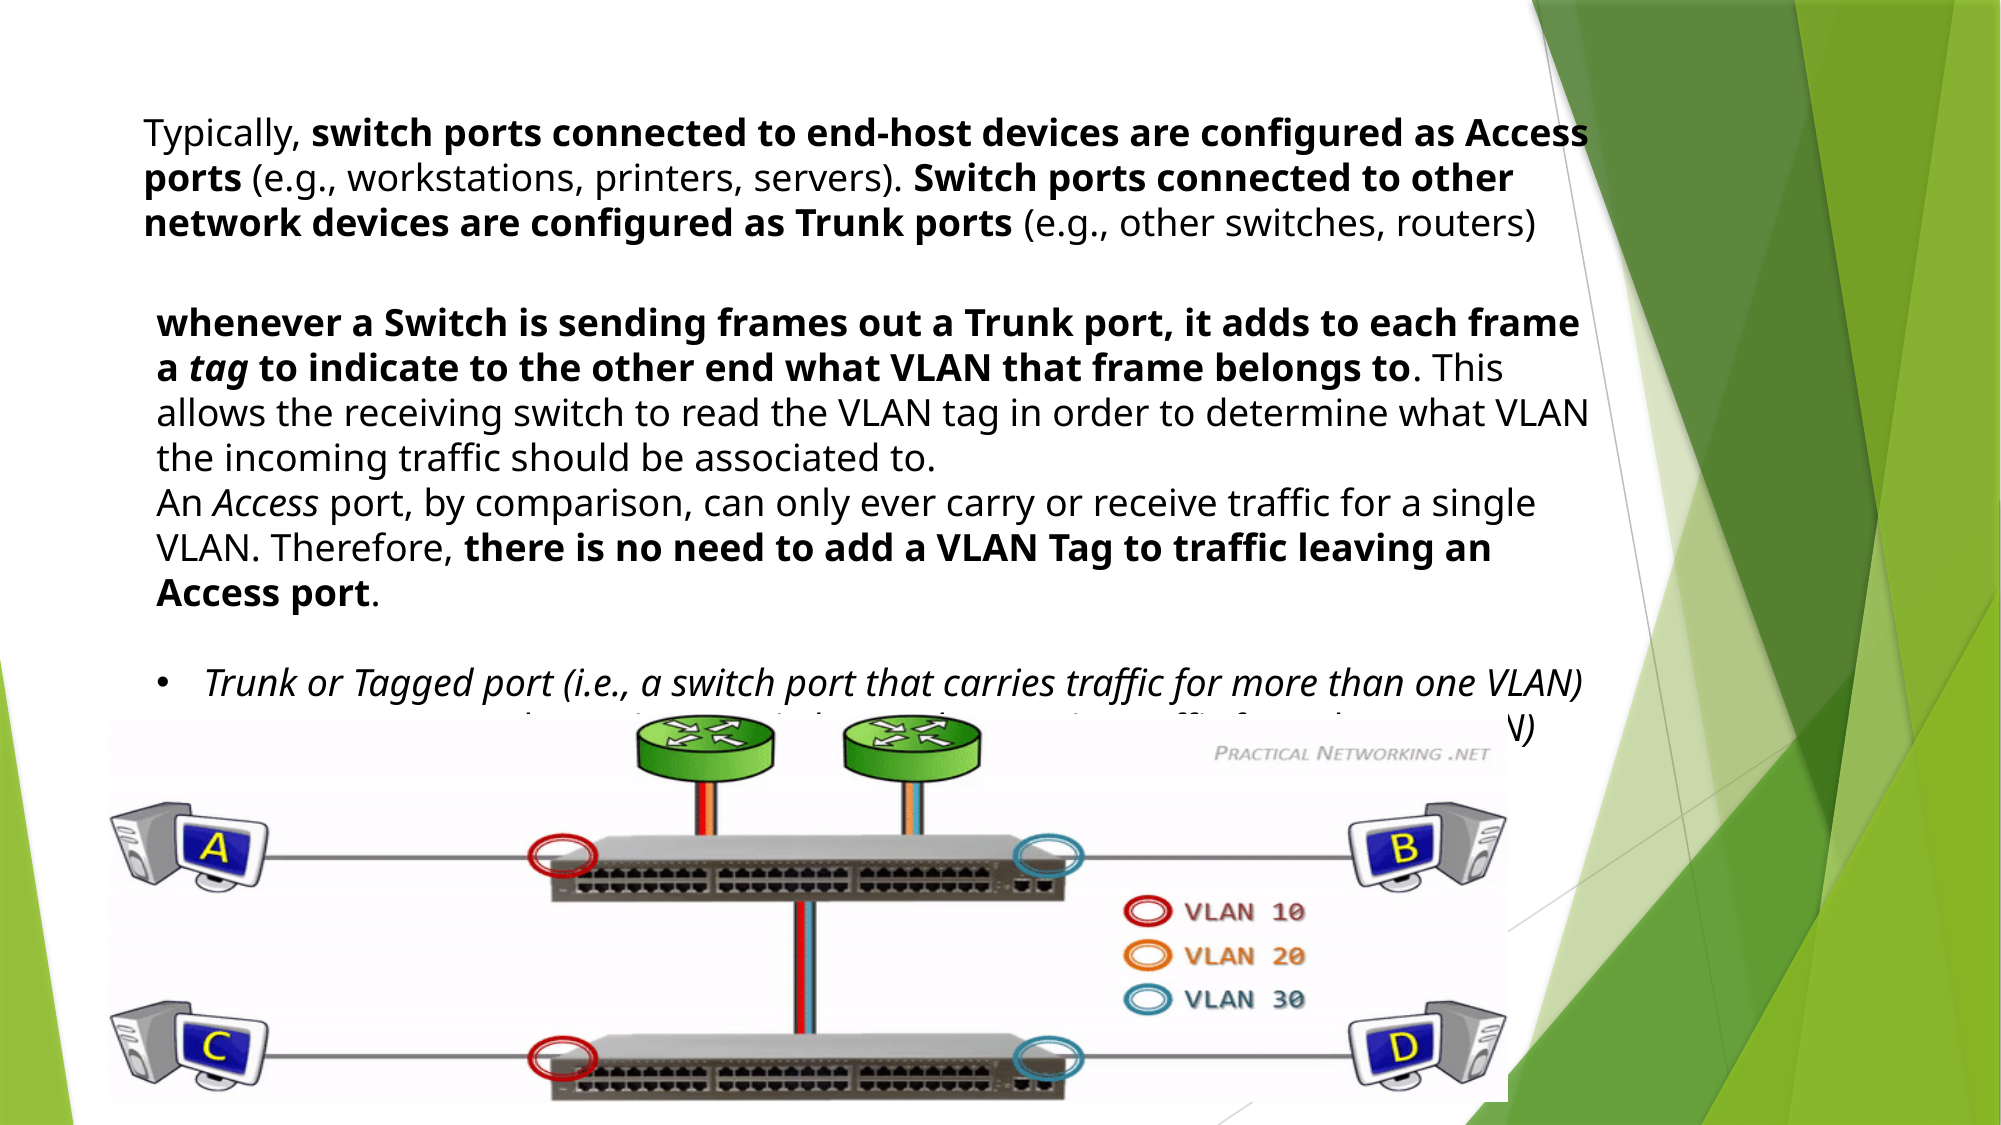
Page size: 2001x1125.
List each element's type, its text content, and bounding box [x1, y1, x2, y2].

picture [106, 714, 1508, 1103]
text_box whenever a Switch is sending frames out a Trunk port, it adds to each frame a tag to indicate to the other end what VLAN that frame belongs to. This allows the receiving switch to read the VLAN tag in order to determine what VLAN the incoming traffic should be associated to. An Access port, by comparison, can only ever carry or receive traffic for a single VLAN. Therefore, there is no need to add a VLAN Tag to traffic leaving an Access port. Trunk or Tagged port (i.e., a switch port that carries traffic for more than one VLAN) Access or Untagged port (i.e., a switch port that carries traffic for only one VLAN) [141, 291, 1634, 757]
text_box Typically, switch ports connected to end-host devices are configured as Access ports (e.g., workstations, printers, servers). Switch ports connected to other network devices are configured as Trunk ports (e.g., other switches, routers) [128, 101, 1620, 252]
